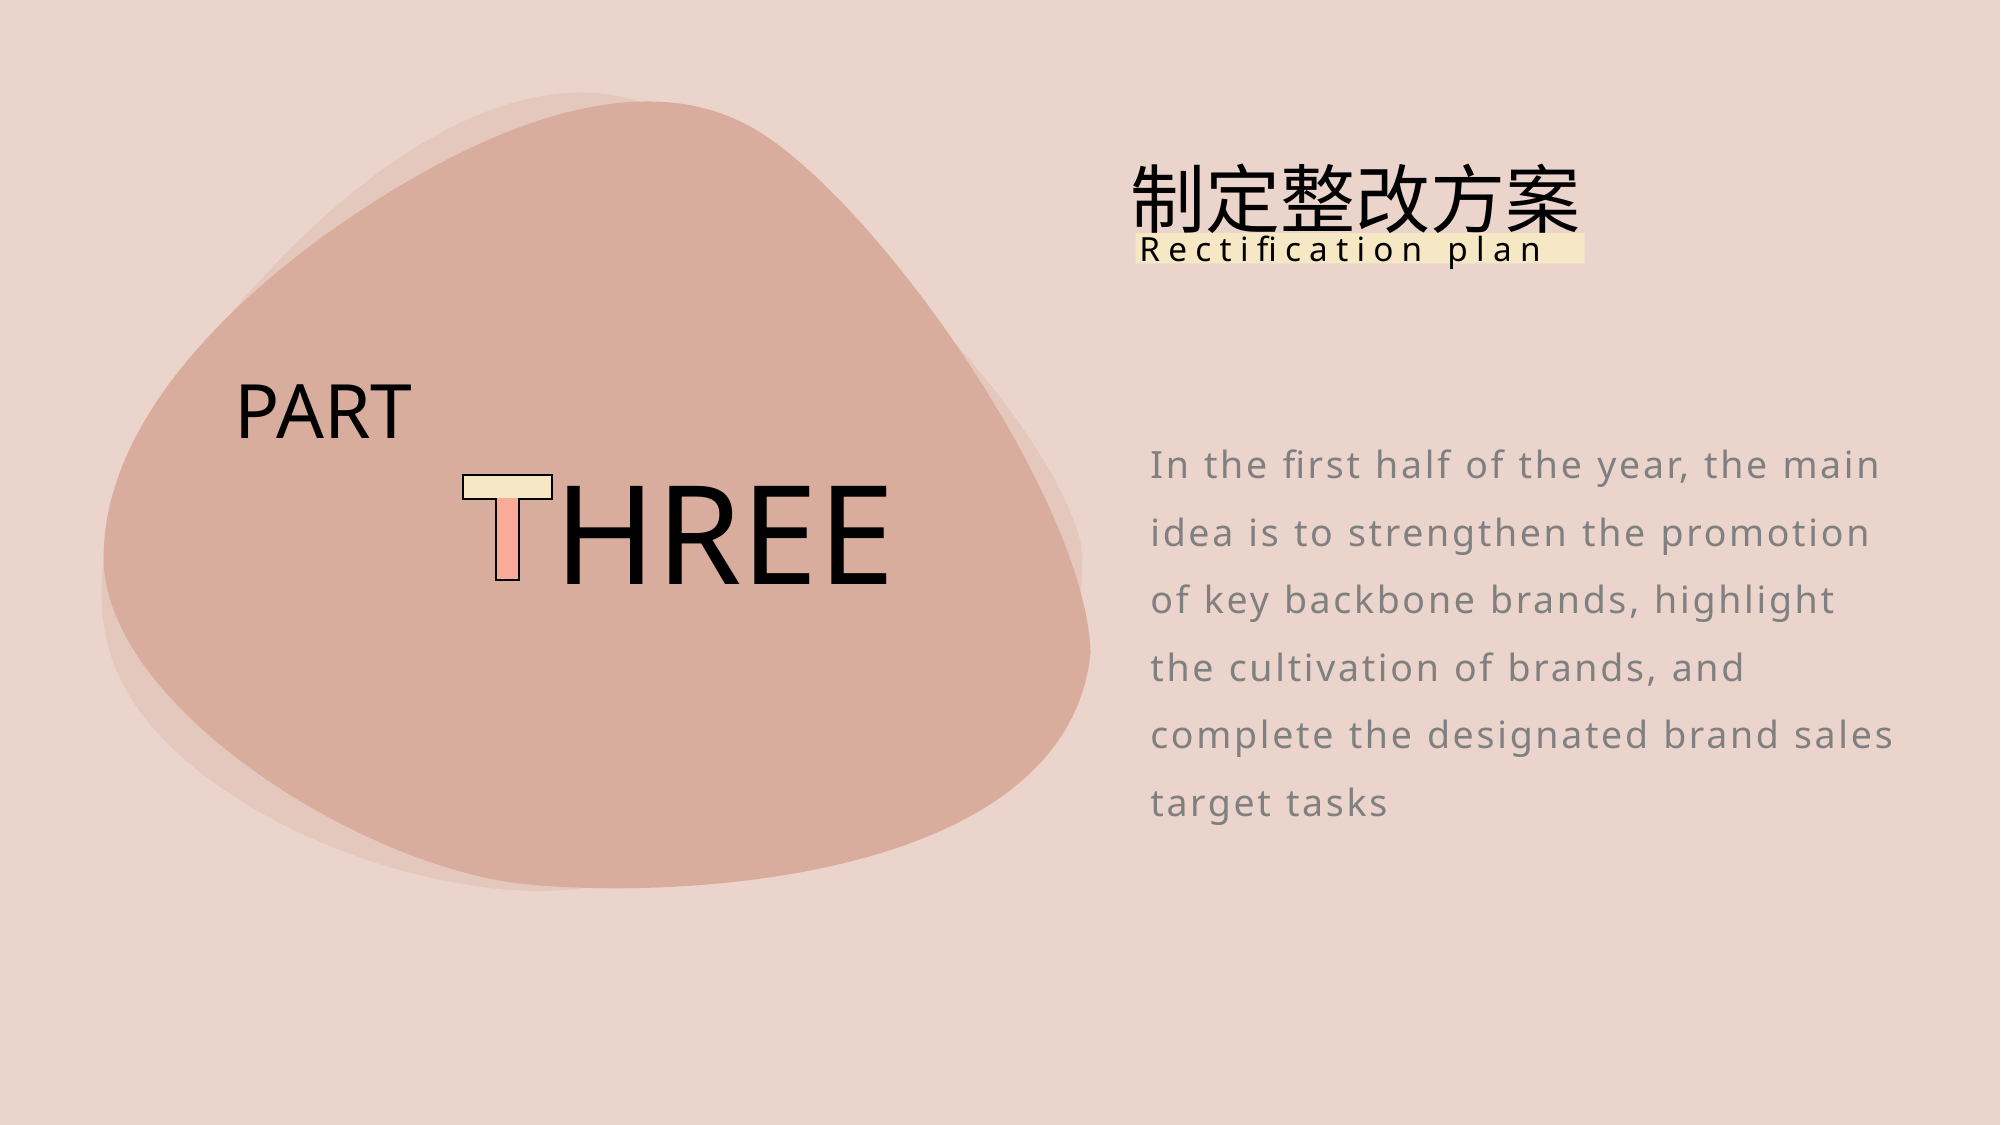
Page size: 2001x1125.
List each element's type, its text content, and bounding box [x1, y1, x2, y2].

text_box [1116, 145, 1680, 276]
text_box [85, 98, 1091, 889]
text_box In the first half of the year, the main idea is to strengthen the promotion of key backbone brands, highlight the cultivation of brands, and complete the designated brand sales target tasks [1135, 411, 1919, 832]
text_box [219, 356, 977, 622]
